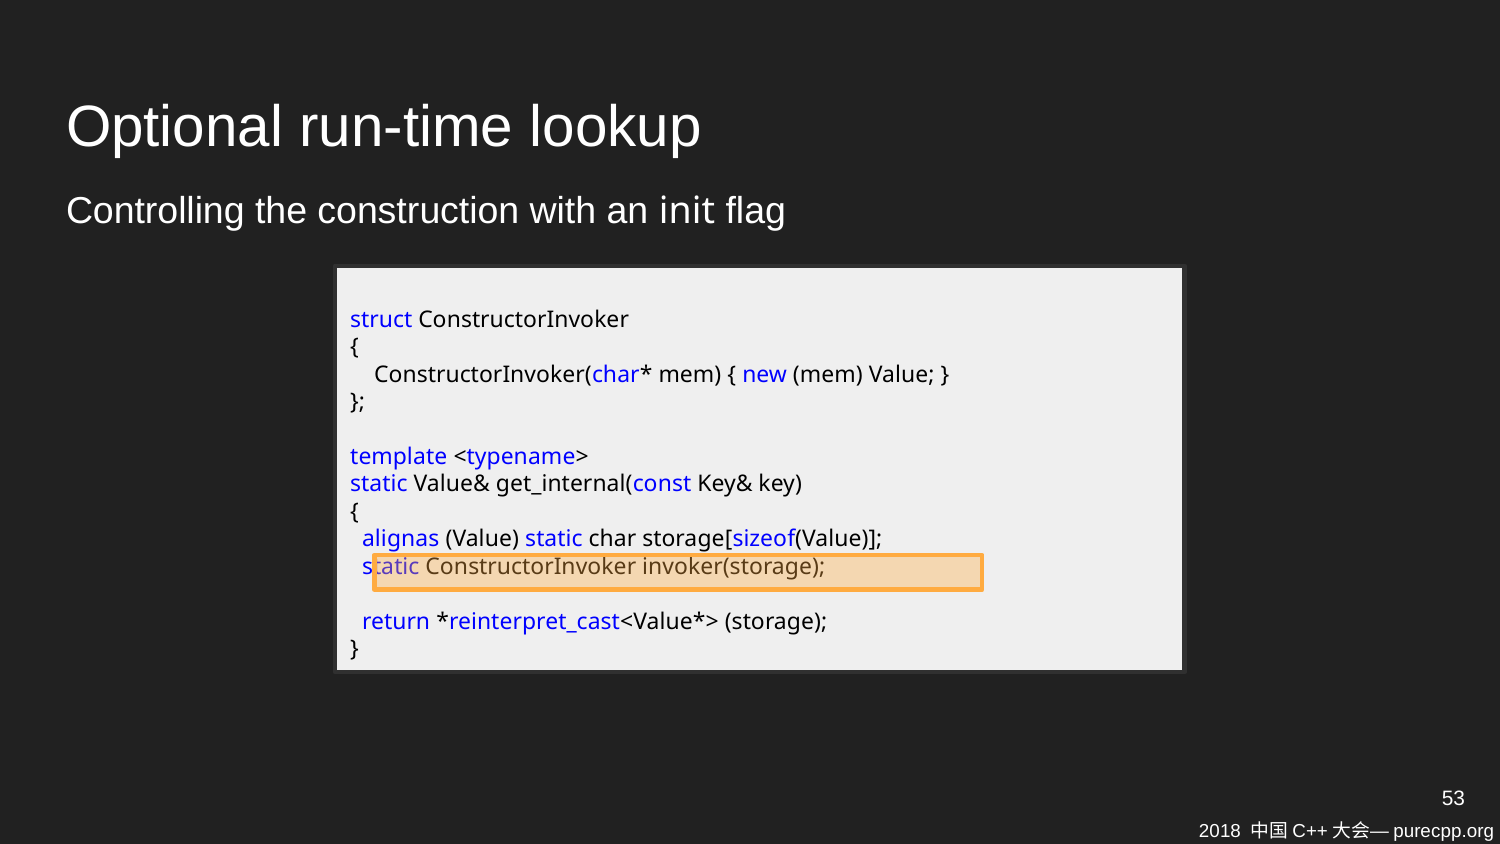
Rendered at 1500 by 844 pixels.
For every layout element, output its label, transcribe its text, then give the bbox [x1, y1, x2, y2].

list Controlling the construction with an init flag [51, 164, 1449, 238]
slide_number 53 [1389, 764, 1480, 830]
text_box struct ConstructorInvoker { ConstructorInvoker(char* mem) { new (mem) Value; } }; template <typename> static Value& get_internal(const Key& key) { alignas (Value) static char storage[sizeof(Value)]; static ConstructorInvoker invoker(storage); return *reinterpret_cast<Value*> (storage); } [335, 265, 1185, 672]
text_box [374, 555, 983, 590]
title Optional run-time lookup [51, 72, 1449, 164]
